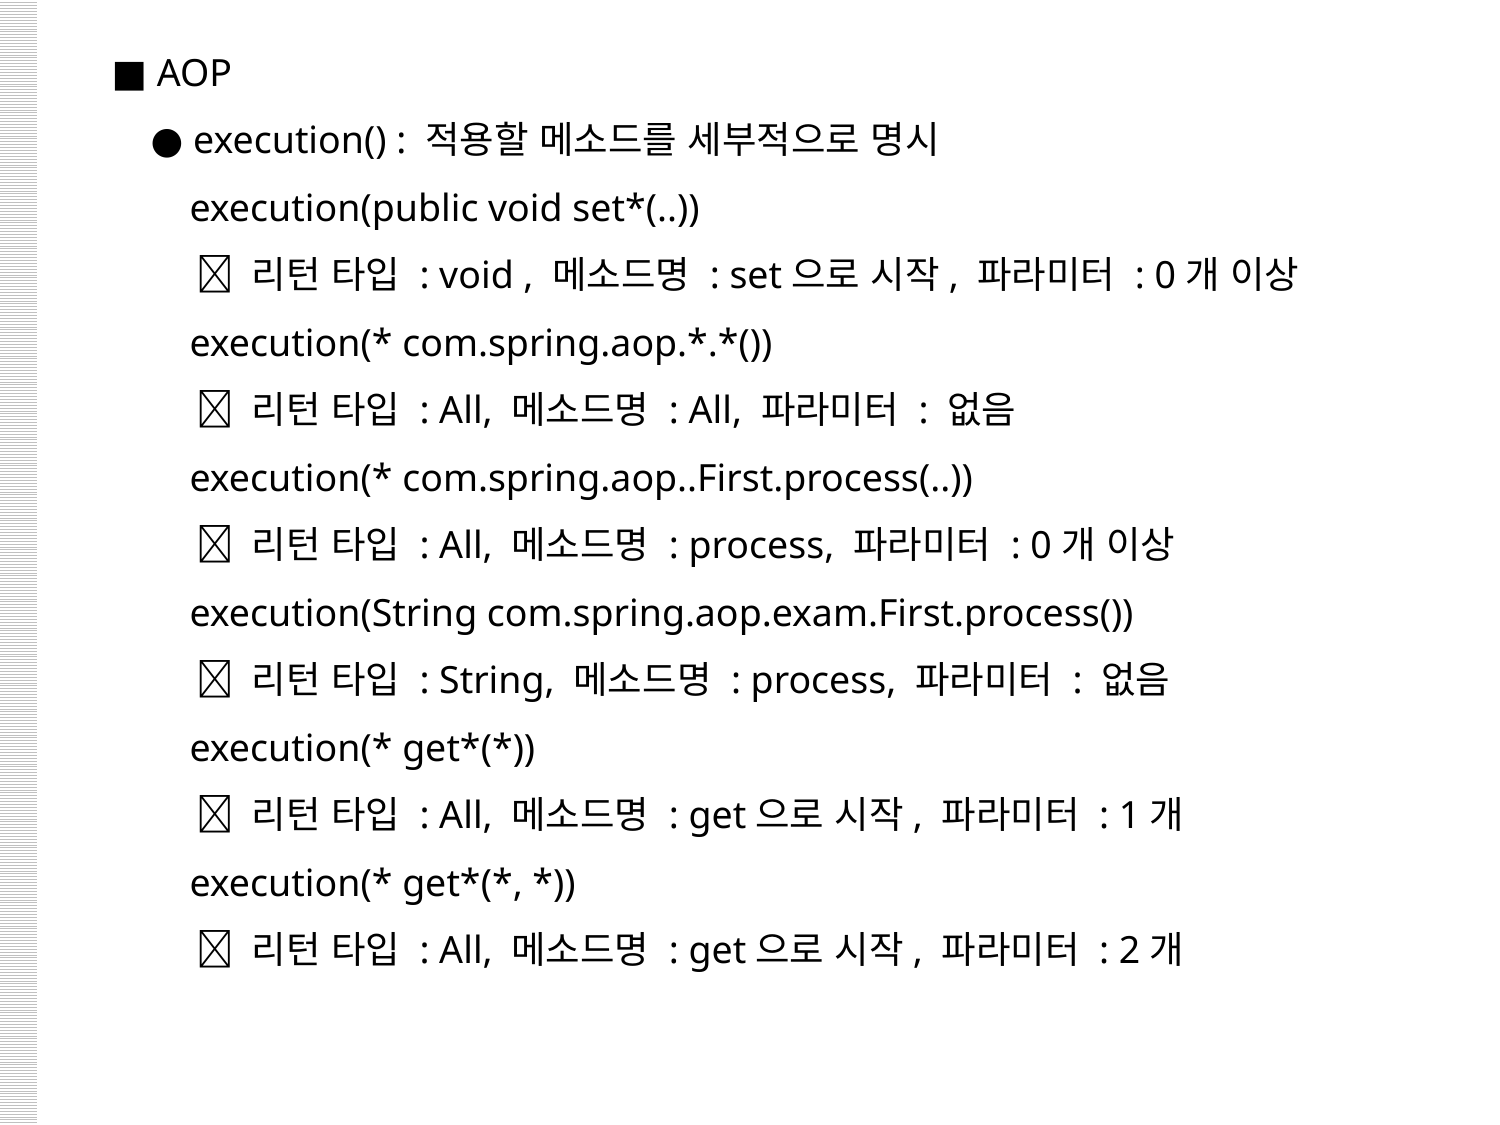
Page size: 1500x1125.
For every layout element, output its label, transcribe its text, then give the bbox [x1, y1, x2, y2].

text_box ■ AOP ● execution() : 적용할 메소드를 세부적으로 명시 execution(public void set*(..))  리턴 타입 : void , 메소드명 : set으로 시작, 파라미터 : 0개 이상 execution(* com.spring.aop.*.*())  리턴 타입 : All, 메소드명 : All, 파라미터 : 없음 execution(* com.spring.aop..First.process(..))  리턴 타입 : All, 메소드명 : process, 파라미터 : 0개 이상 execution(String com.spring.aop.exam.First.process())  리턴 타입 : String, 메소드명 : process, 파라미터 : 없음 execution(* get*(*))  리턴 타입 : All, 메소드명 : get으로 시작, 파라미터 : 1개 execution(* get*(*, *))  리턴 타입 : All, 메소드명 : get으로 시작, 파라미터 : 2개 [96, 19, 1315, 979]
